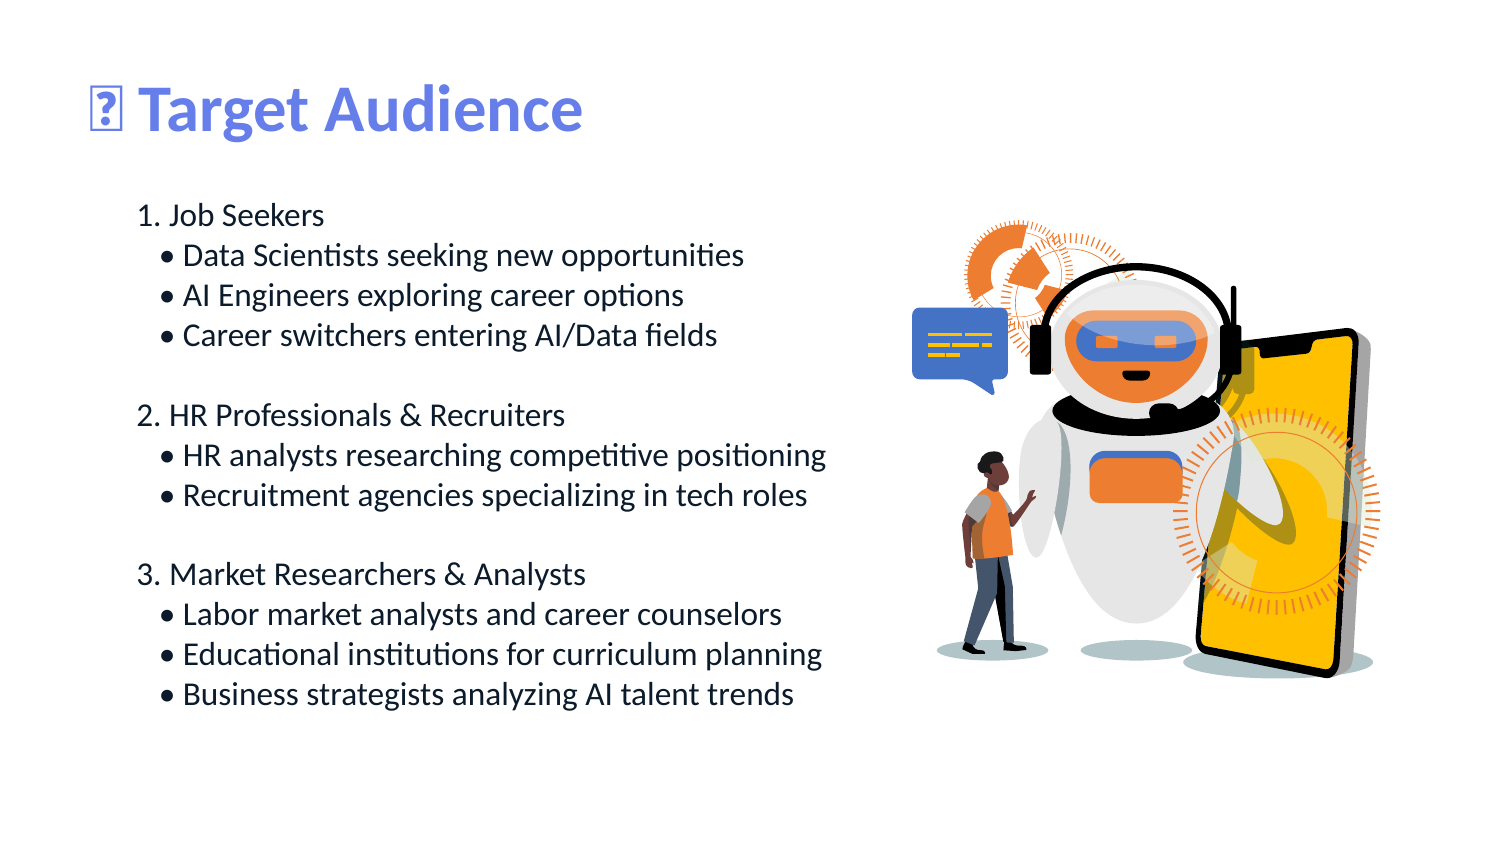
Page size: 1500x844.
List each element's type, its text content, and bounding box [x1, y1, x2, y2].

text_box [912, 220, 1381, 679]
text_box 🎯 Target Audience [74, 59, 1425, 150]
text_box 1. Job Seekers • Data Scientists seeking new opportunities • AI Engineers exploring career options • Career switchers entering AI/Data fields 2. HR Professionals & Recruiters • HR analysts researching competitive positioning • Recruitment agencies specializing in tech roles 3. Market Researchers & Analysts • Labor market analysts and career counselors • Educational institutions for curriculum planning • Business strategists analyzing AI talent trends [121, 185, 970, 658]
